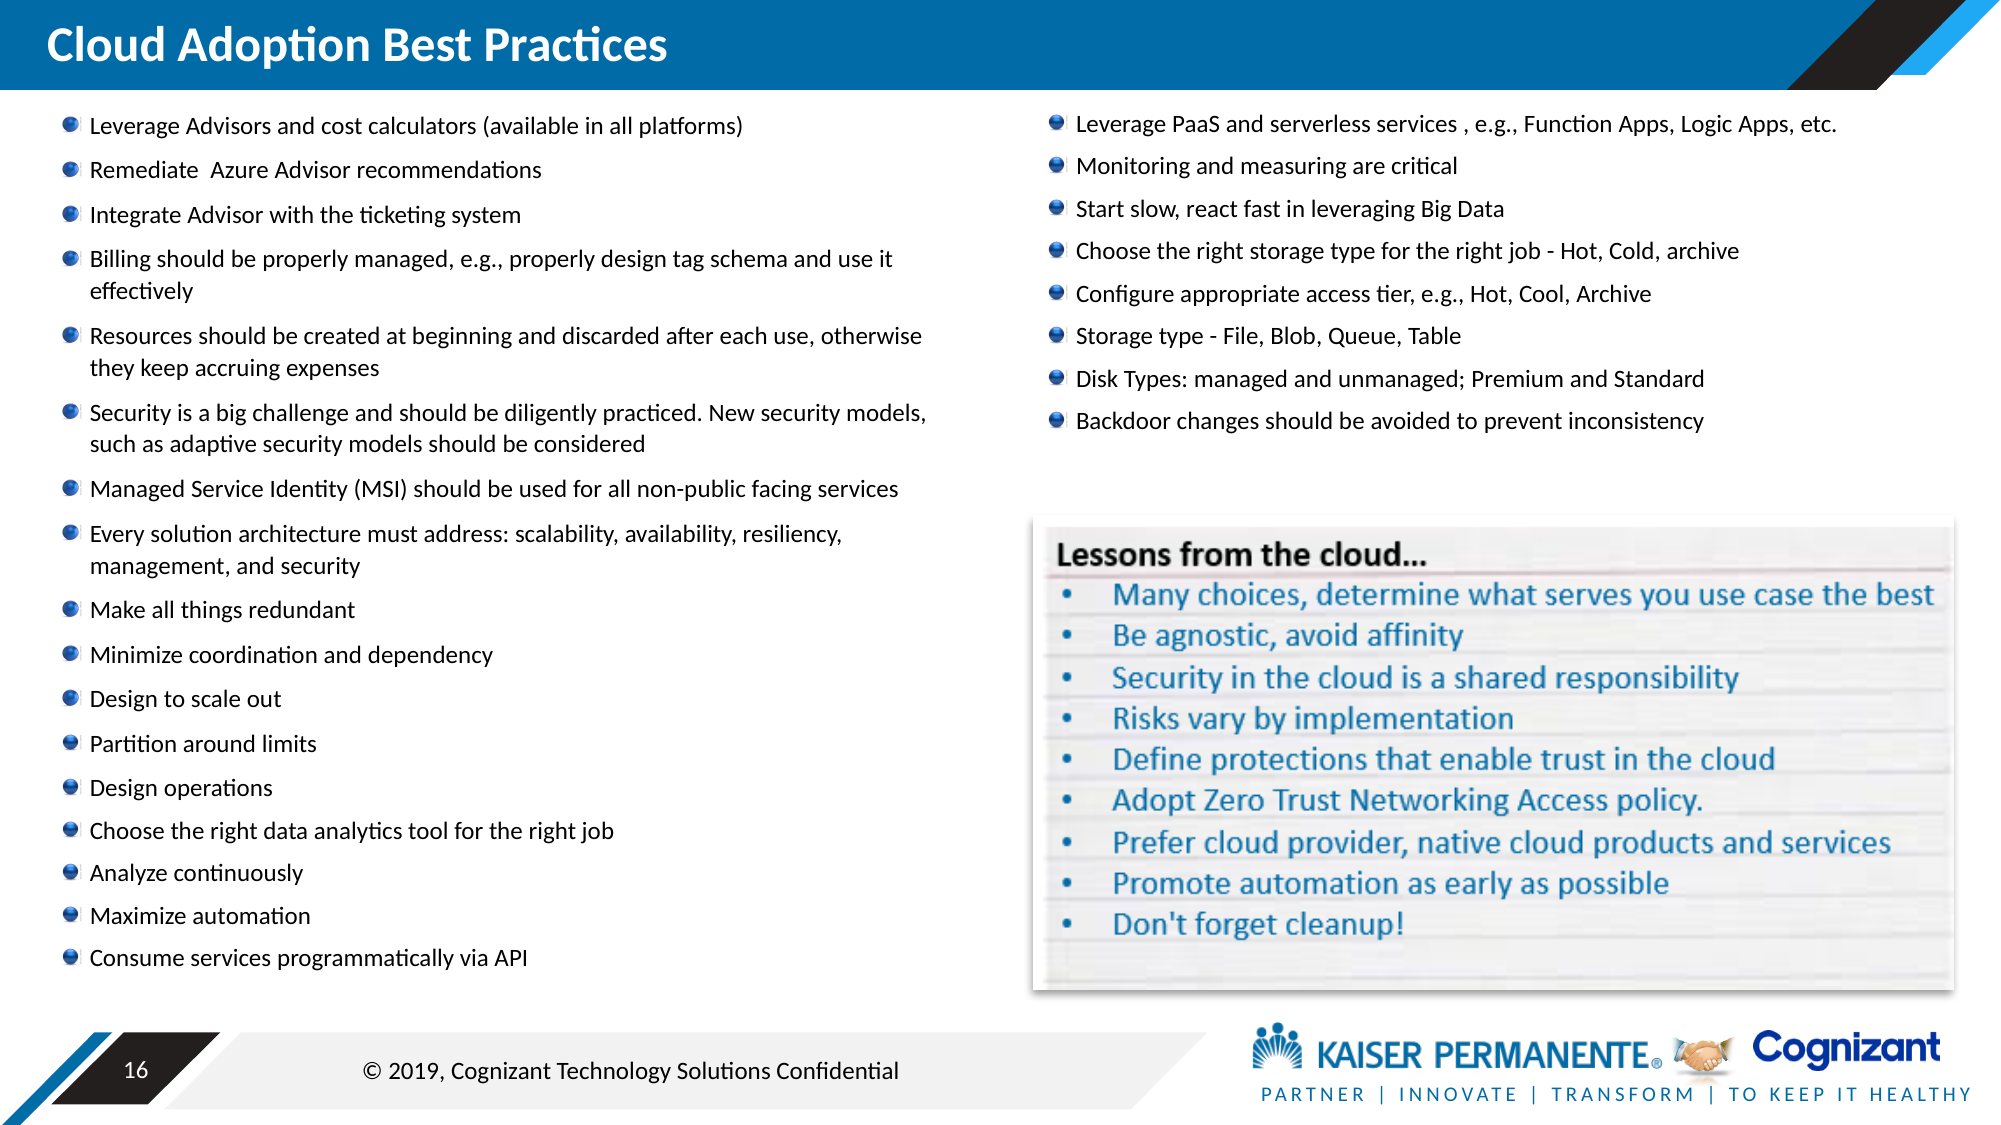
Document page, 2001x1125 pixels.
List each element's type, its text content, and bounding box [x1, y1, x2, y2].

picture [61, 688, 82, 707]
picture [1047, 410, 1068, 429]
picture [1753, 1030, 1940, 1071]
title Cloud Adoption Best Practices [32, 0, 1793, 90]
picture [61, 402, 82, 420]
picture [61, 523, 82, 541]
picture [1047, 368, 1068, 386]
picture [61, 160, 82, 178]
picture [61, 862, 82, 881]
text_box Leverage Advisors and cost calculators (available in all platforms) Remediate Azure Advisor recommendations Integrate Advisor with the ticketing system Billing should be properly managed, e.g., properly design tag schema and use it effectively Resources should be created at beginning and discarded after each use, otherwise they keep accruing expenses Security is a big challenge and should be diligently practiced. New security models, such as adaptive security models should be considered Managed Service Identity (MSI) should be used for all non-public facing services Every solution architecture must address: scalability, availability, resiliency, management, and security Make all things redundant Minimize coordination and dependency Design to scale out Partition around limits Design operations Choose the right data analytics tool for the right job Analyze continuously Maximize automation Consume services programmatically via API [46, 99, 947, 979]
picture [61, 777, 82, 796]
picture [61, 733, 82, 751]
picture [1047, 113, 1068, 131]
picture [1047, 155, 1068, 174]
picture [61, 249, 82, 267]
picture [1665, 1018, 1740, 1093]
picture [61, 905, 82, 923]
text_box Leverage PaaS and serverless services , e.g., Function Apps, Logic Apps, etc. Monitoring and measuring are critical Start slow, react fast in leveraging Big Data Choose the right storage type for the right job - Hot, Cold, archive Configure appropriate access tier, e.g., Hot, Cool, Archive Storage type - File, Blob, Queue, Table Disk Types: managed and unmanaged; Premium and Standard Backdoor changes should be avoided to prevent inconsistency [1033, 99, 1934, 442]
picture [61, 325, 82, 344]
picture [61, 599, 82, 618]
picture [61, 115, 82, 133]
picture [61, 947, 82, 966]
picture [1033, 515, 1954, 990]
picture [1251, 1022, 1664, 1069]
picture [61, 644, 82, 662]
picture [61, 820, 82, 838]
picture [61, 478, 82, 497]
picture [1047, 283, 1068, 301]
picture [1047, 198, 1068, 216]
picture [1047, 240, 1068, 259]
picture [61, 204, 82, 223]
picture [1047, 325, 1068, 344]
